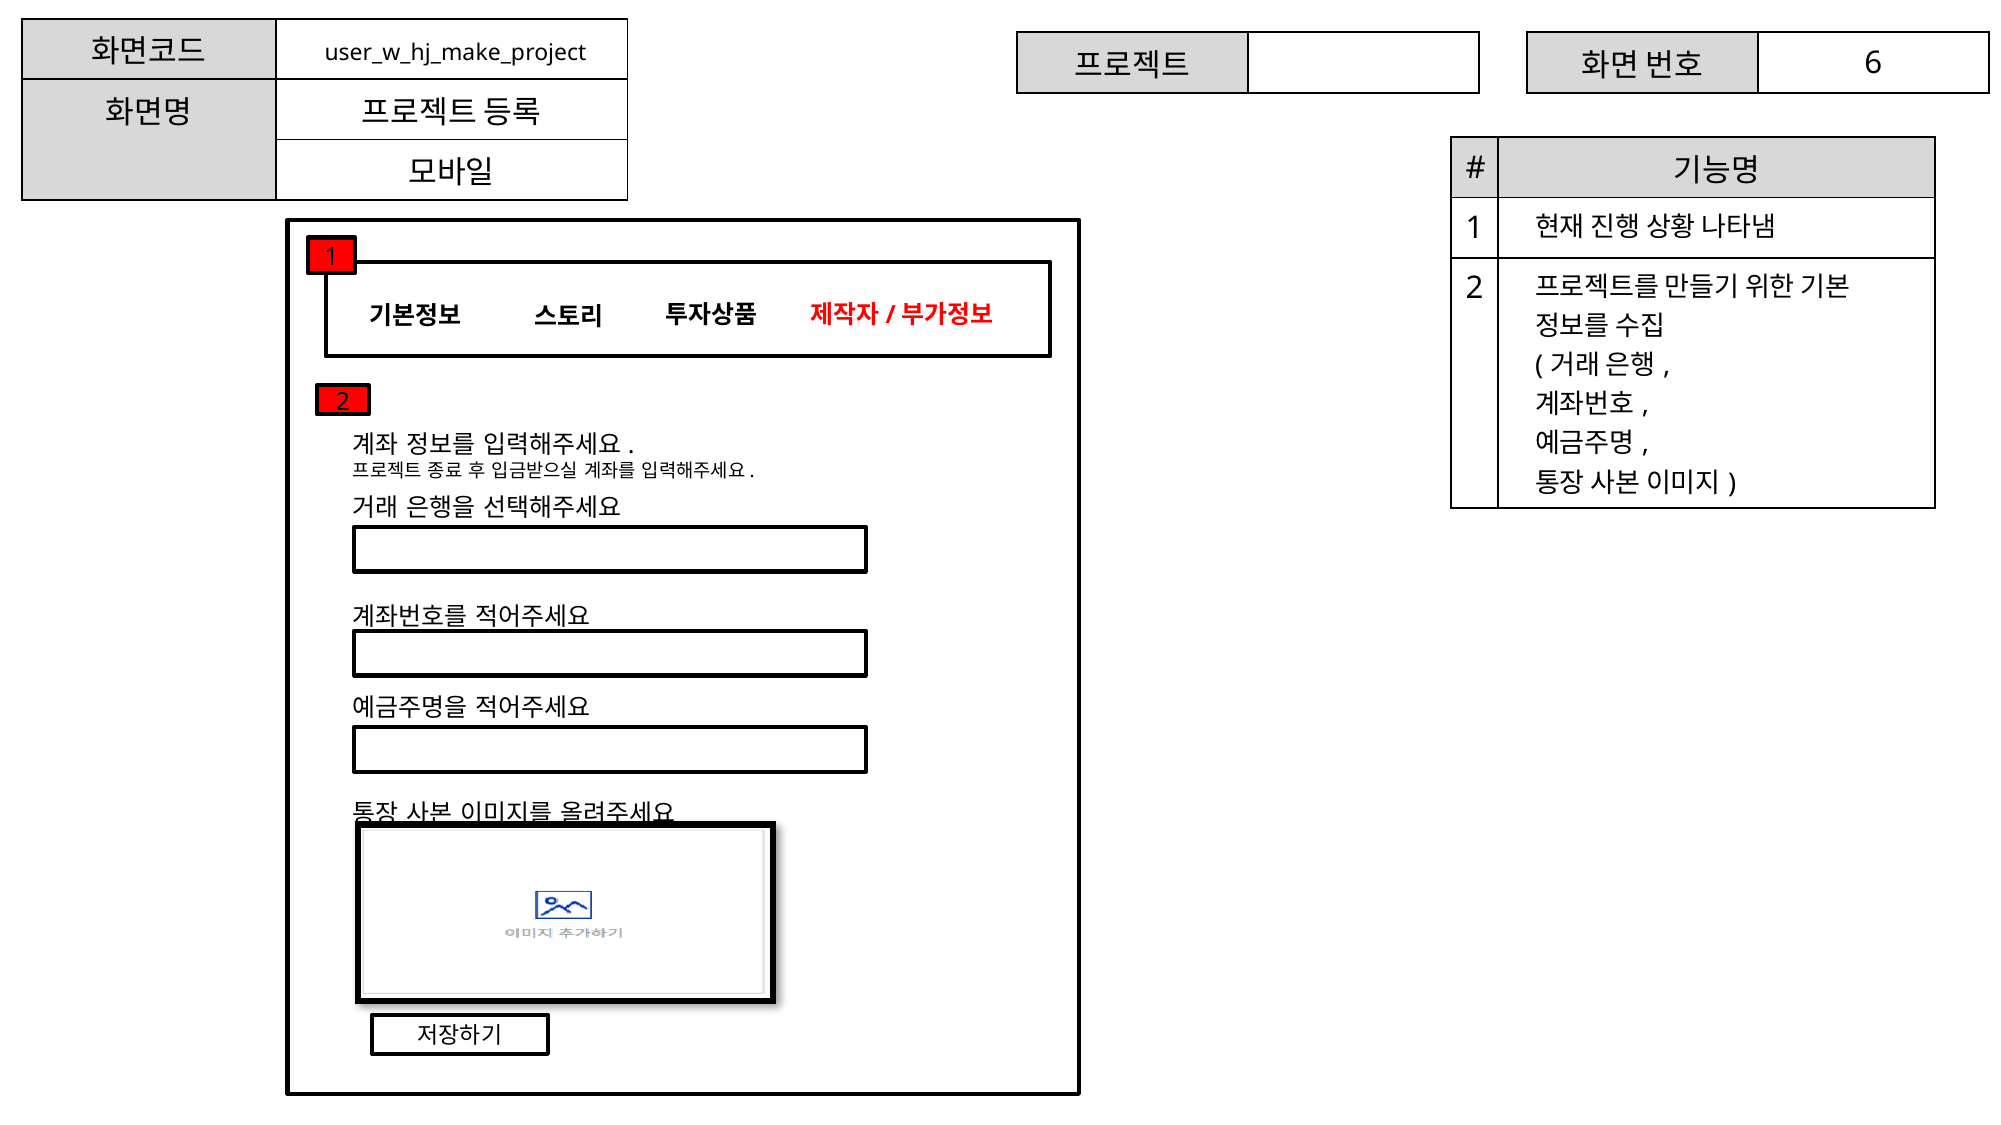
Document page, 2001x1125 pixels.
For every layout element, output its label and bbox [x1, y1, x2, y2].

table_header [1499, 138, 1934, 197]
table_header [1759, 33, 1988, 92]
table_cell [277, 140, 627, 199]
table_header [1018, 33, 1247, 92]
text_box [285, 218, 1117, 1096]
table_cell [1452, 259, 1497, 507]
table_cell [23, 80, 275, 199]
table_header [1452, 138, 1497, 197]
table_header [1528, 33, 1757, 92]
table_header [277, 20, 627, 78]
table_cell [1499, 198, 1934, 257]
table_header [1249, 33, 1478, 92]
table_header [23, 20, 275, 78]
table_cell [1452, 198, 1497, 257]
table_cell [1499, 259, 1934, 507]
table_cell [277, 80, 627, 139]
